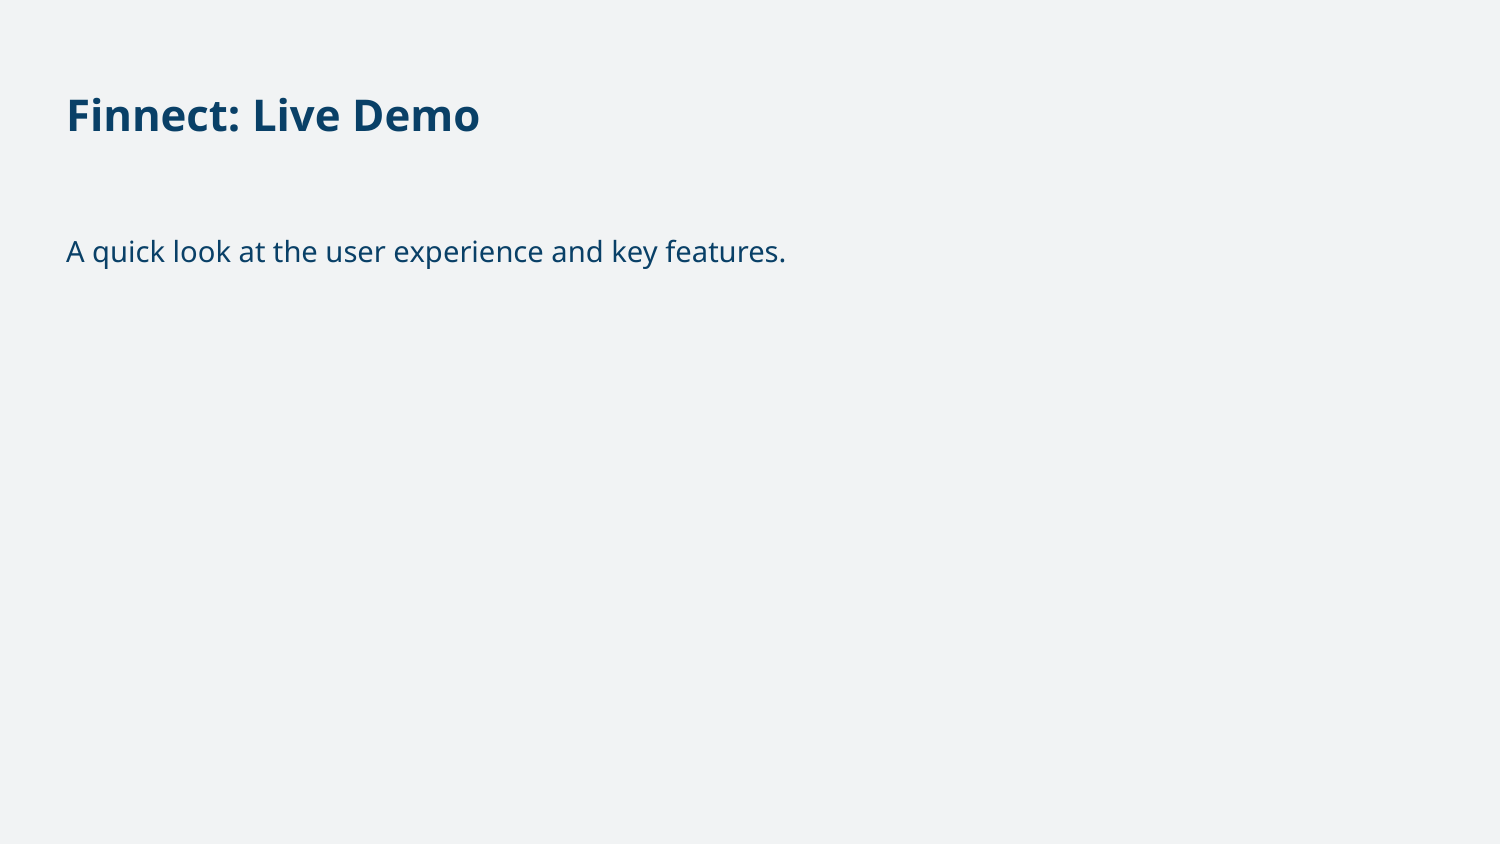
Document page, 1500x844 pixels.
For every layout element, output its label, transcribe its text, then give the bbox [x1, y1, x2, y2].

list A quick look at the user experience and key features. [51, 213, 1450, 800]
title Finnect: Live Demo [51, 72, 1449, 167]
